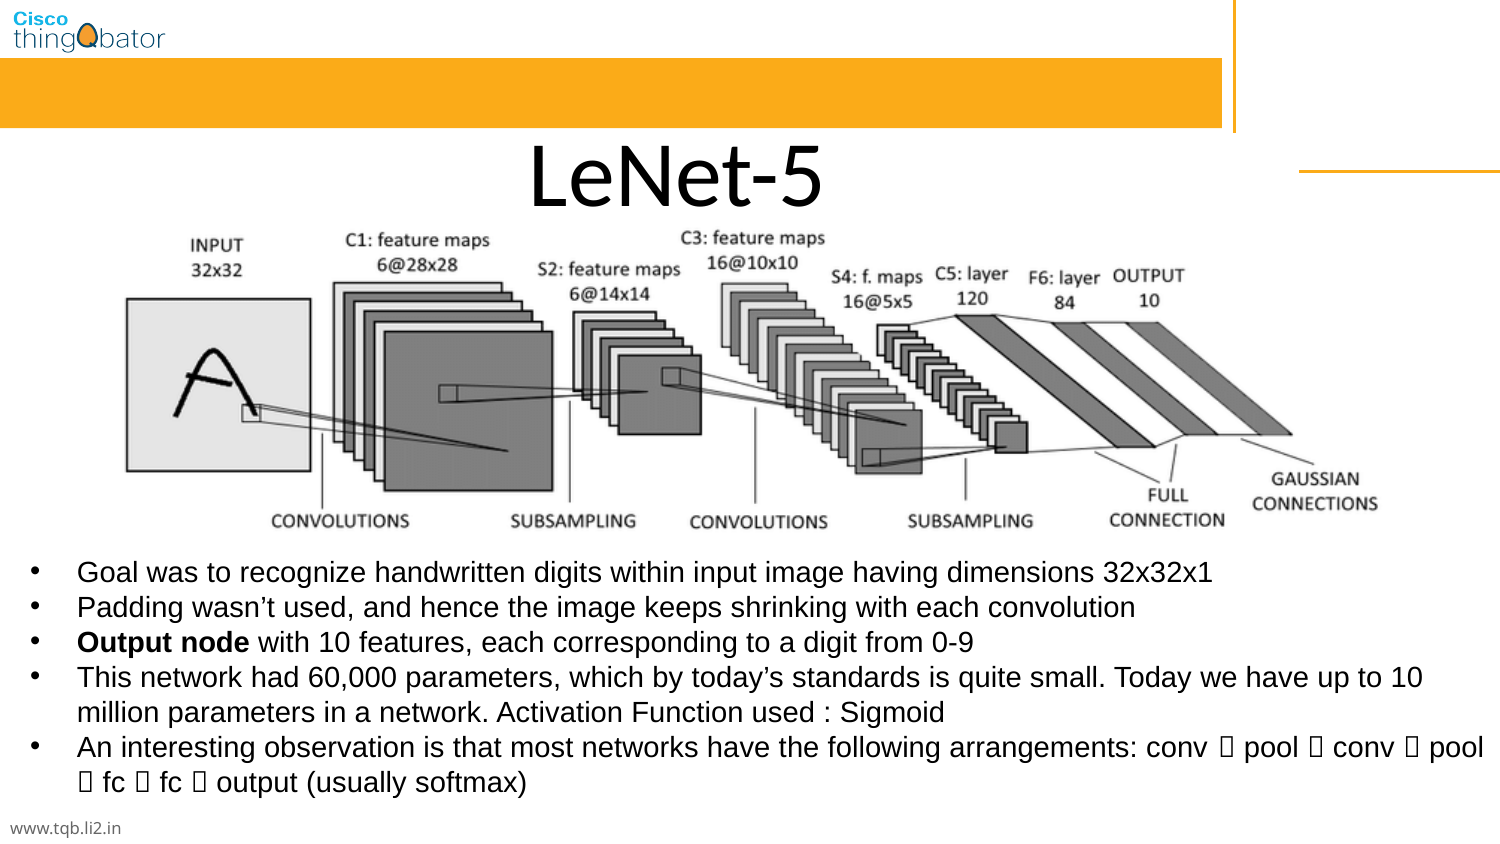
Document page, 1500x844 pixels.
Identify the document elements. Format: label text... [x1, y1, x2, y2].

text_box Goal was to recognize handwritten digits within input image having dimensions 32x32x1 Padding wasn’t used, and hence the image keeps shrinking with each convolution Output node with 10 features, each corresponding to a digit from 0-9 This network had 60,000 parameters, which by today’s standards is quite small. Today we have up to 10 million parameters in a network. Activation Function used : Sigmoid An interesting observation is that most networks have the following arrangements: conv  pool  conv  pool  fc  fc  output (usually softmax) [15, 545, 1500, 841]
picture [10, 0, 169, 65]
title LeNet-5 [140, 118, 1216, 213]
picture [115, 214, 1384, 547]
